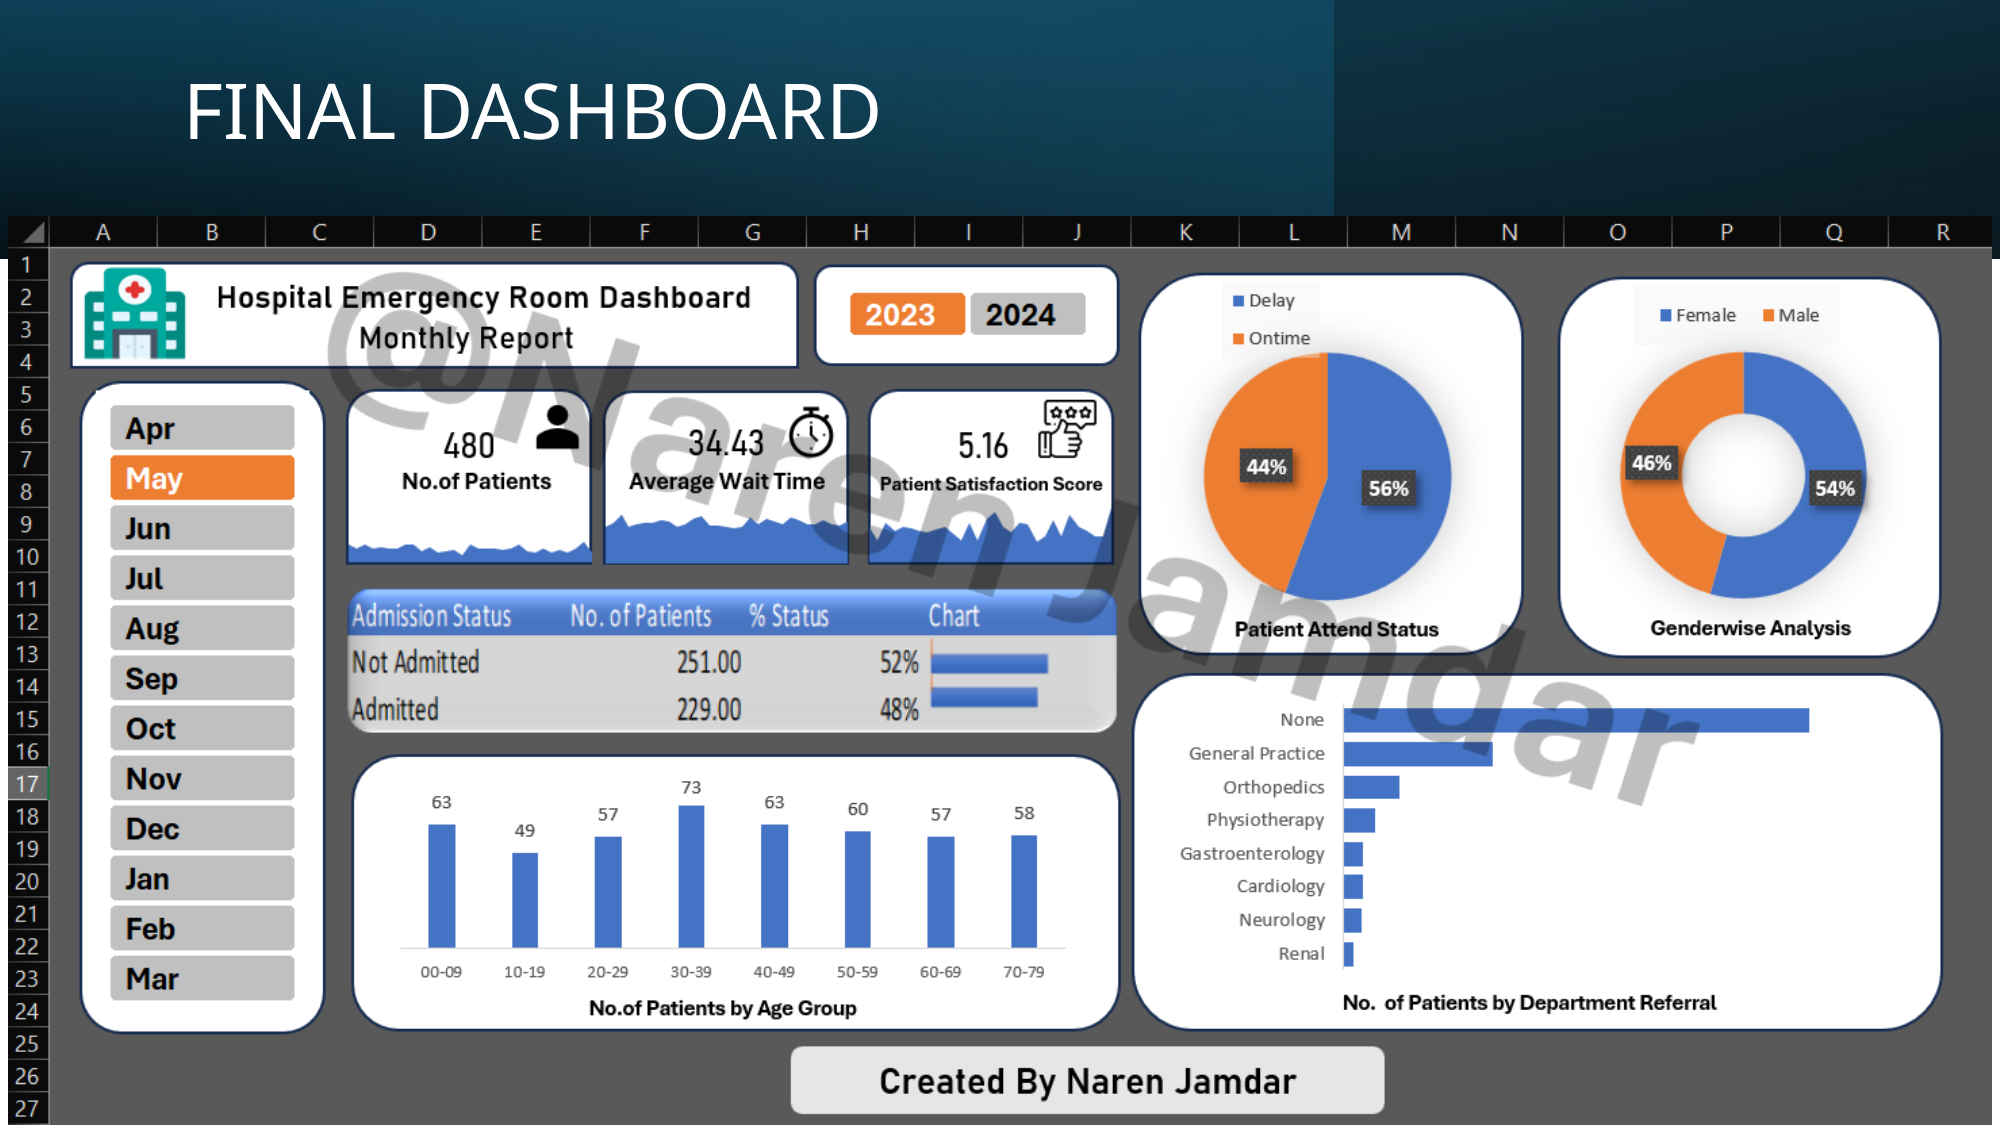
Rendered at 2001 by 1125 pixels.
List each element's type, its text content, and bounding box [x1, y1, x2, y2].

text_box [0, 260, 7, 1125]
text_box [0, 0, 2000, 260]
text_box [1992, 260, 2000, 1125]
picture [7, 107, 1992, 1125]
title FINAL DASHBOARD [168, 19, 1917, 210]
